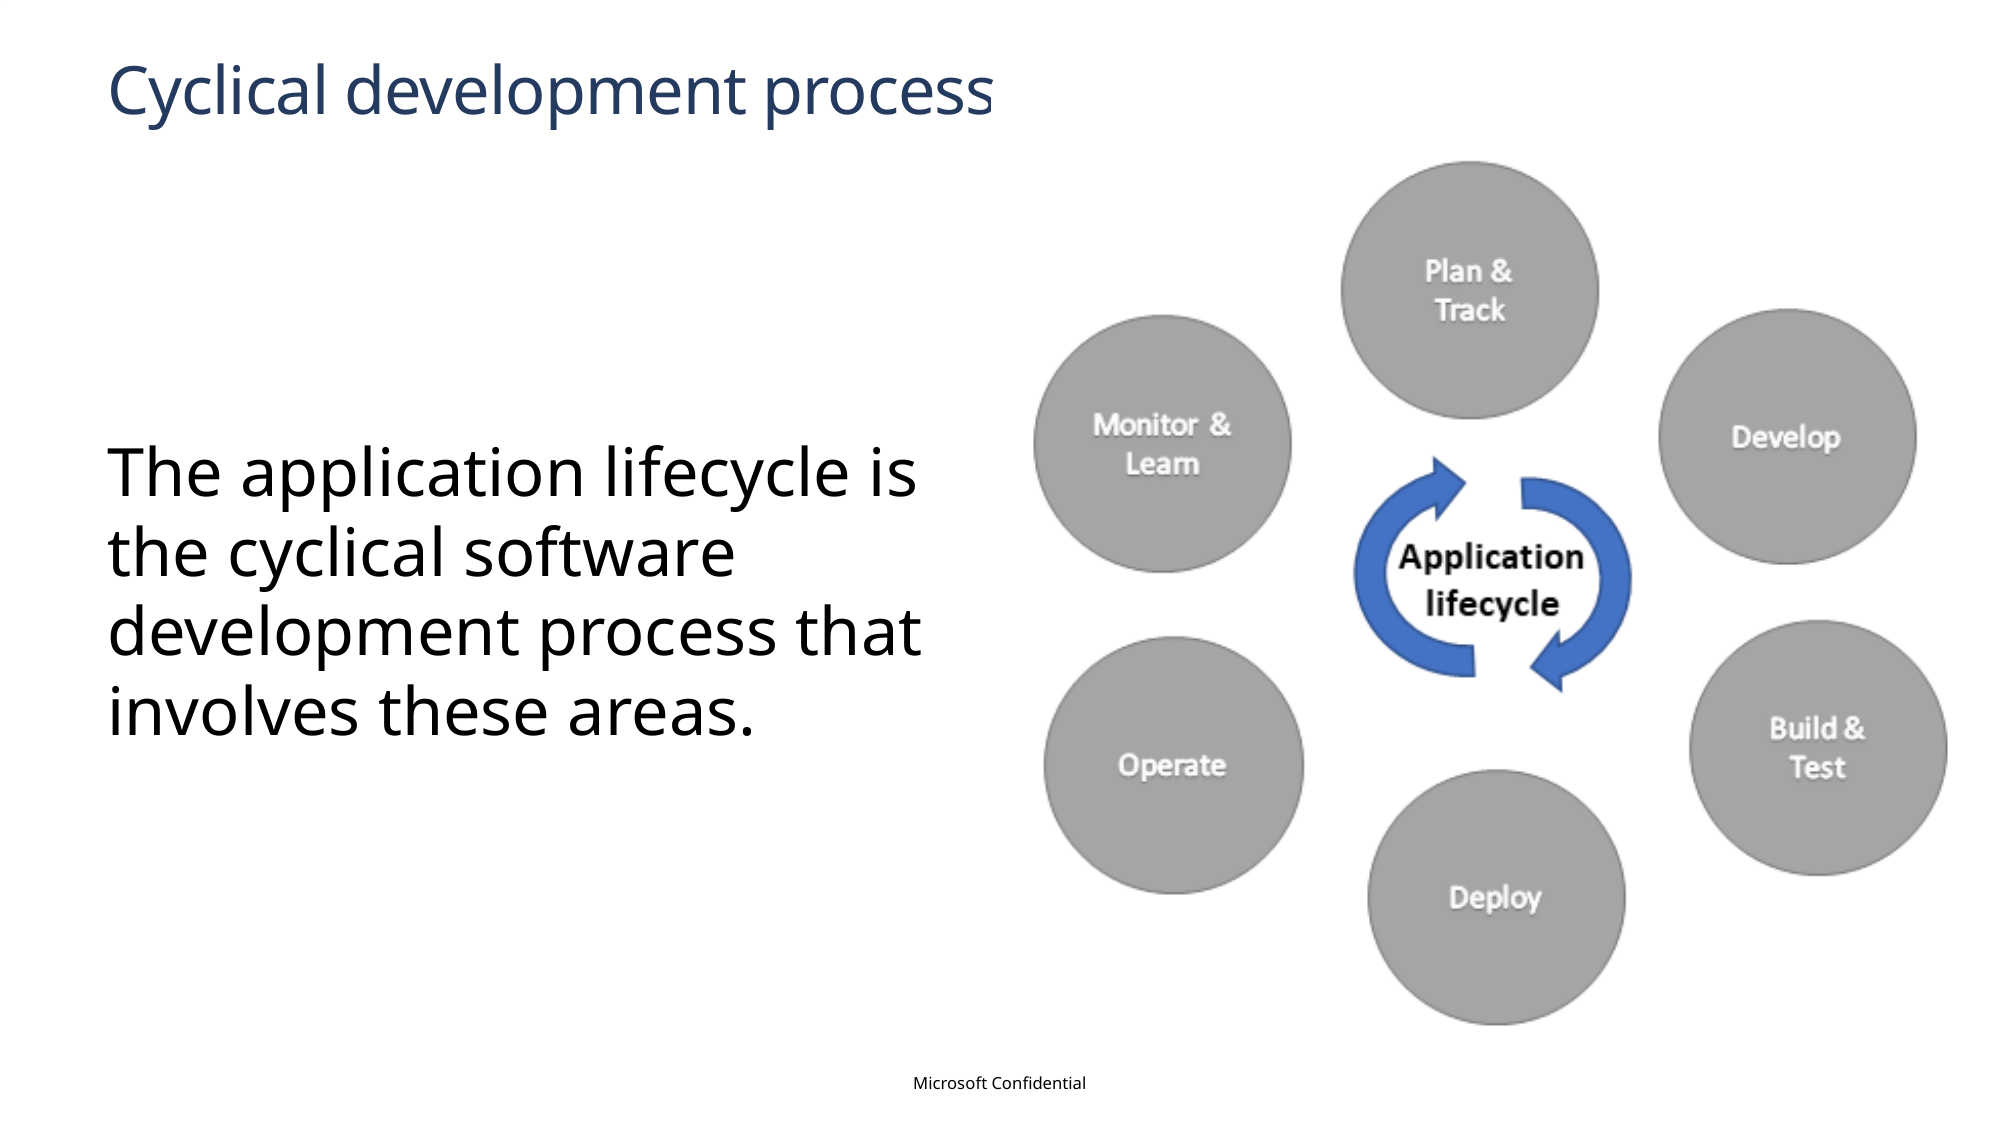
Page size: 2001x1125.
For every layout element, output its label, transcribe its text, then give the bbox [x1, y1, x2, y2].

picture [991, 90, 1989, 1073]
text_box Microsoft Confidential [662, 1072, 1338, 1093]
list The application lifecycle is the cyclical software development process that involves these areas. [107, 230, 970, 1022]
title Cyclical development process [107, 52, 1038, 129]
